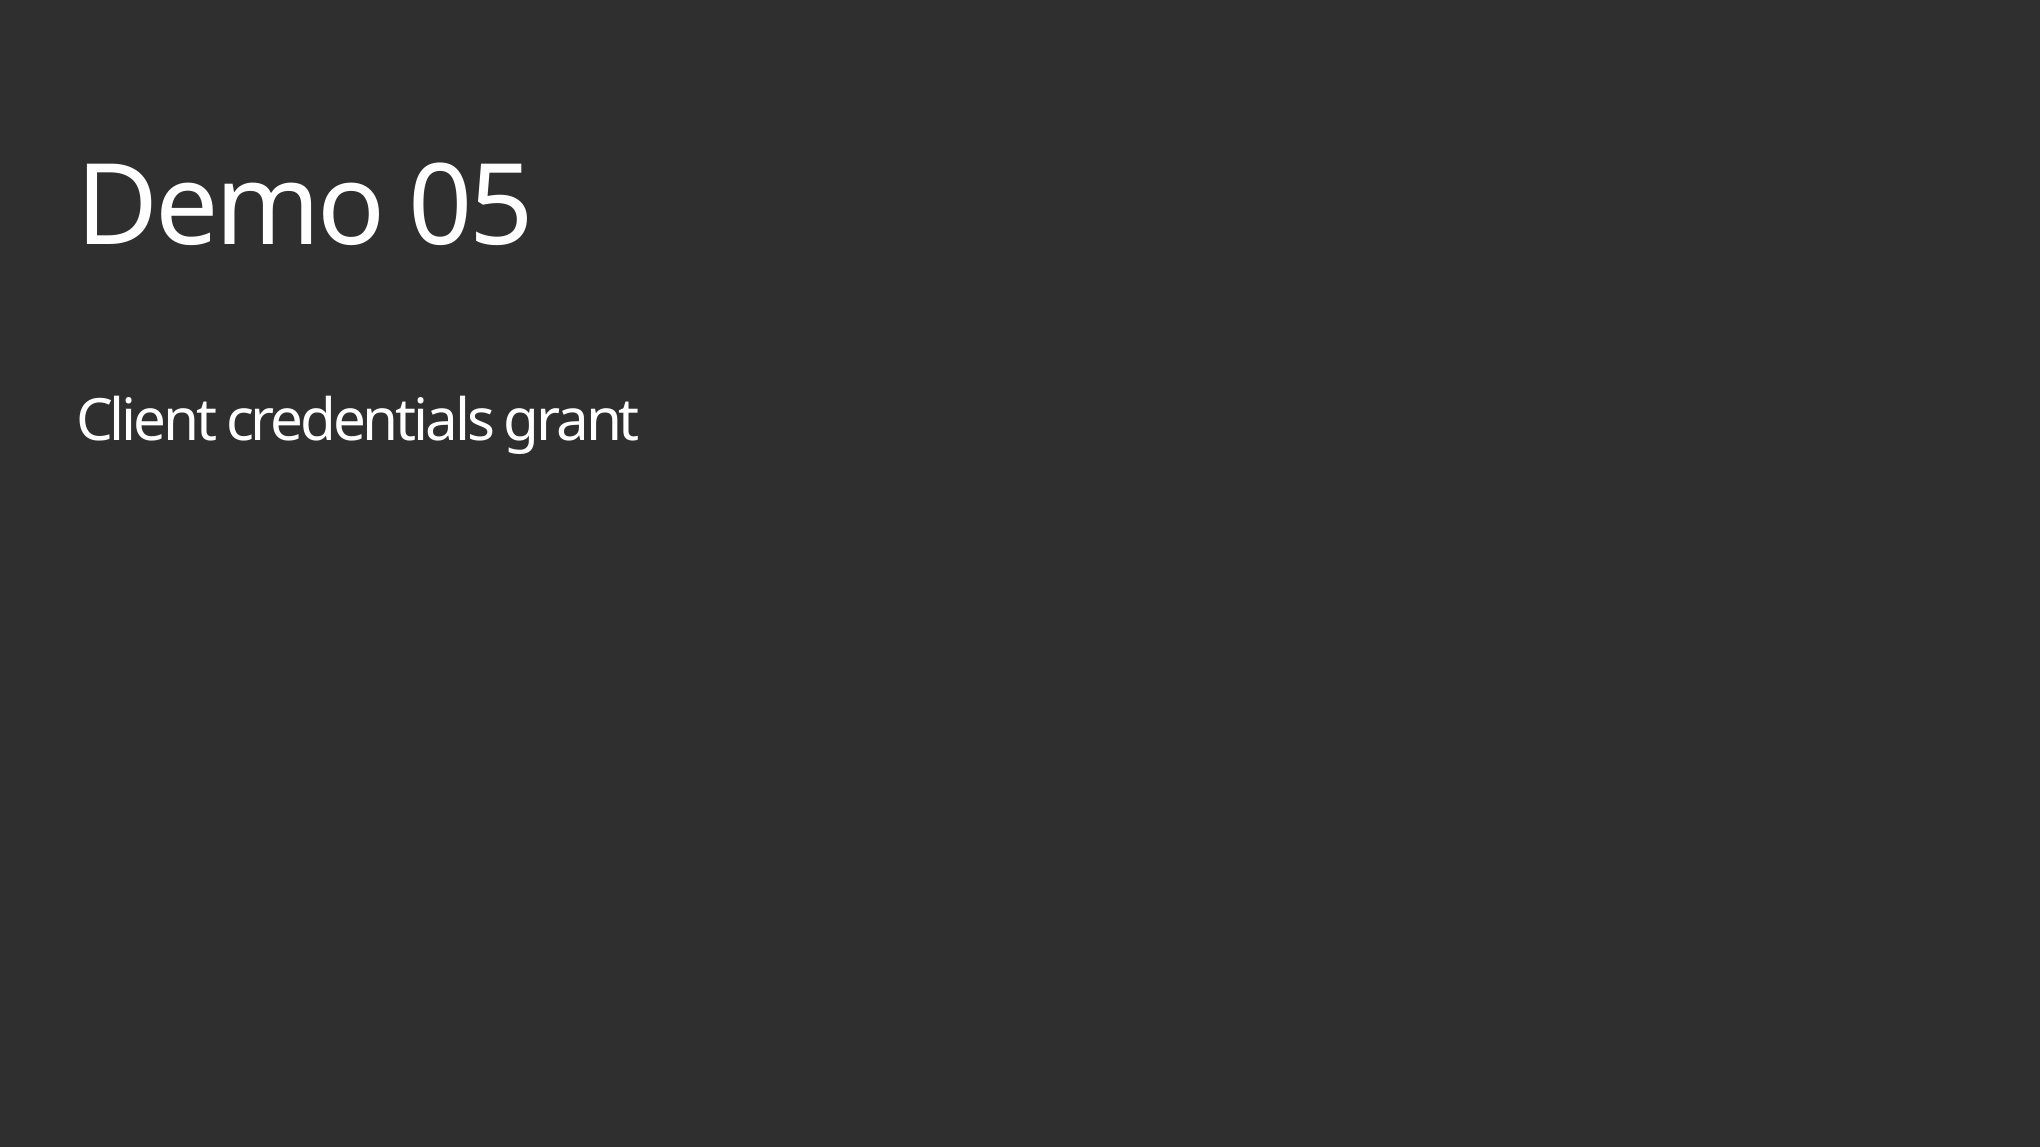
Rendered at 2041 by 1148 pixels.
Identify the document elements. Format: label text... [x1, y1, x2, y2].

title Demo 05 Client credentials grant [76, 147, 1791, 481]
